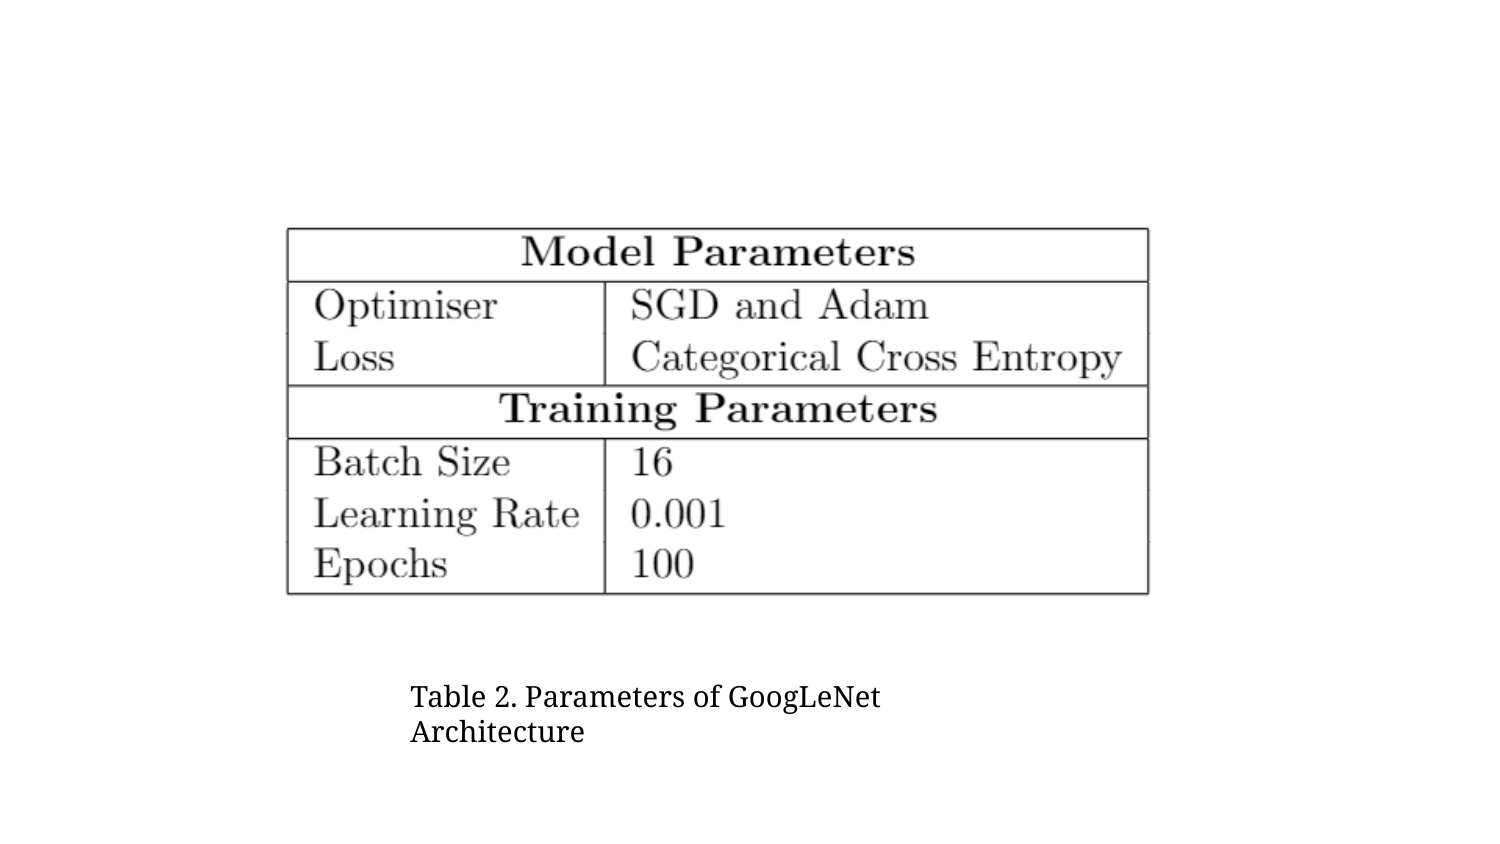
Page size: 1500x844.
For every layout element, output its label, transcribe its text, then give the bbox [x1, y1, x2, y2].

text_box Table 2. Parameters of GoogLeNet Architecture [395, 662, 1053, 786]
picture [275, 214, 1175, 615]
